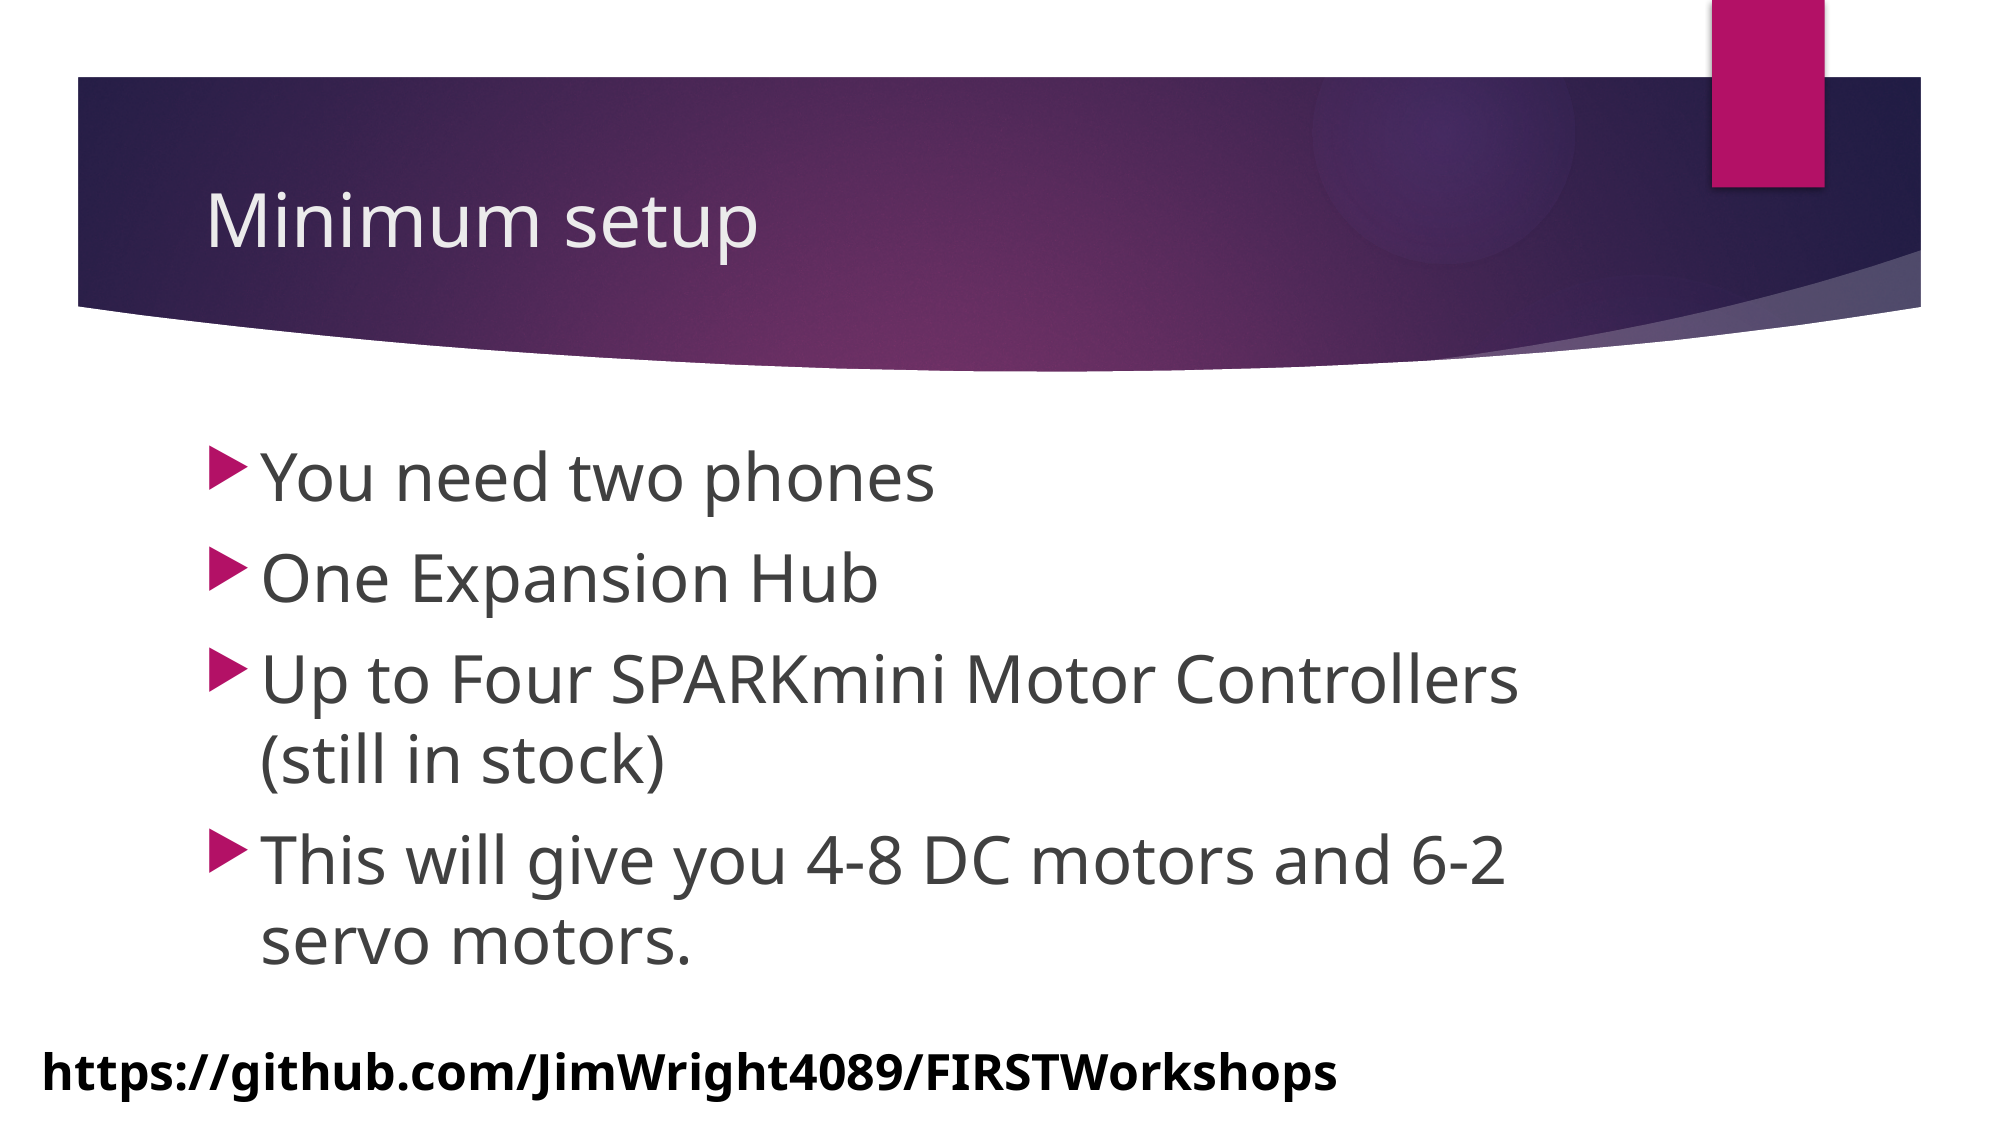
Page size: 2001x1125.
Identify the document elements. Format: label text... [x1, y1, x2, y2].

title Minimum setup [189, 159, 1627, 276]
list You need two phones One Expansion Hub Up to Four SPARKmini Motor Controllers (still in stock) This will give you 4-8 DC motors and 6-2 servo motors. [189, 427, 1638, 988]
text_box https://github.com/JimWright4089/FIRSTWorkshops [26, 1039, 1517, 1101]
